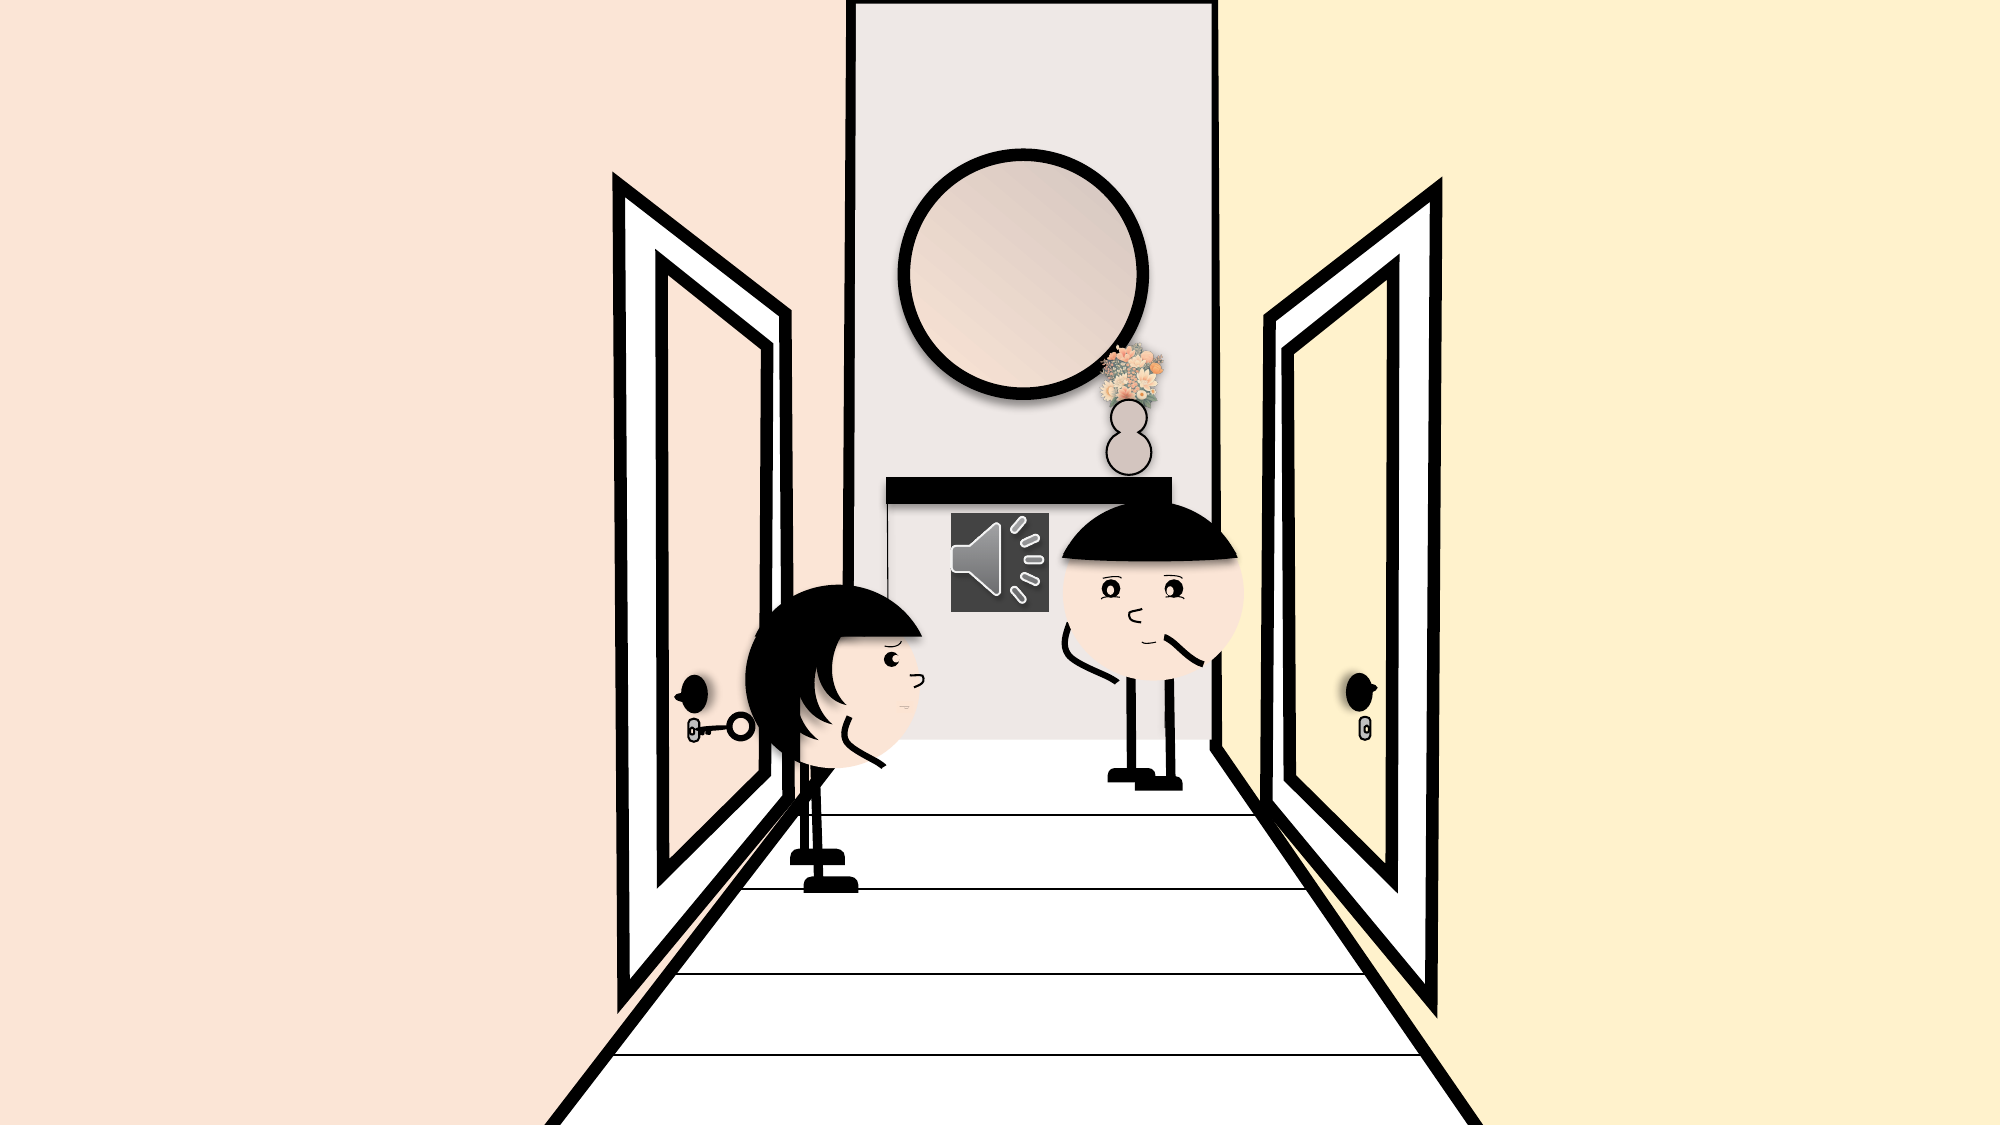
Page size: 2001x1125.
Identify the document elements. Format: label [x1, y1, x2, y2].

text_box [1062, 505, 1244, 791]
text_box [696, 712, 745, 738]
text_box [895, 700, 915, 714]
text_box [745, 584, 924, 893]
picture [949, 512, 1050, 613]
text_box [0, 0, 2000, 1125]
